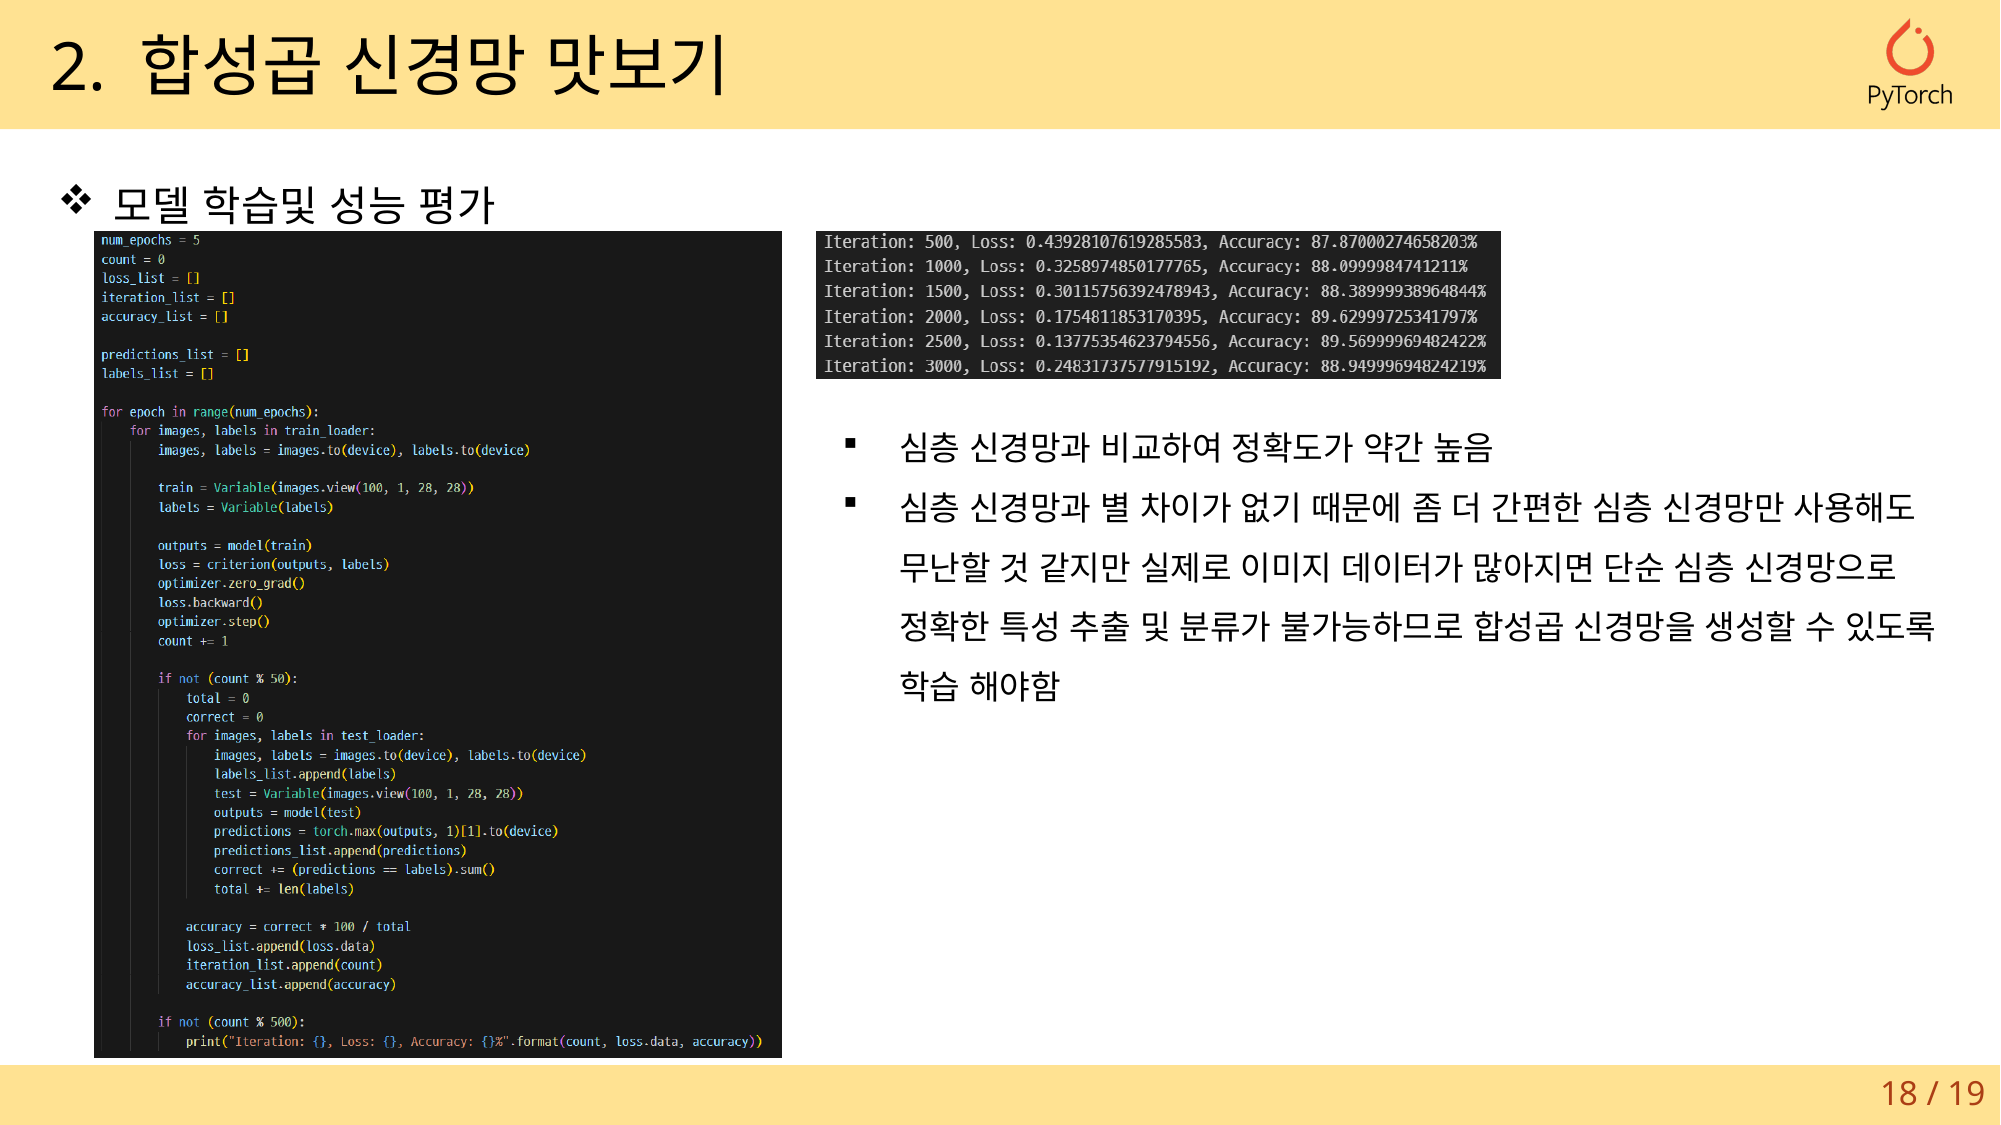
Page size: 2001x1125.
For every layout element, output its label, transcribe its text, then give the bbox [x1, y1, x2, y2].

text_box 2. 합성곱 신경망 맛보기 [35, 16, 746, 112]
text_box 모델 학습및 성능 평가 [42, 147, 511, 238]
text_box 심층 신경망과 비교하여 정확도가 약간 높음 심층 신경망과 별 차이가 없기 때문에 좀 더 간편한 심층 신경망만 사용해도 무난할 것 같지만 실제로 이미지 데이터가 많아지면 단순 심층 신경망으로 정확한 특성 추출 및 분류가 불가능하므로 합성곱 신경망을 생성할 수 있도록 학습 해야함 [828, 399, 1953, 714]
picture [94, 231, 782, 1058]
picture [1867, 16, 1954, 113]
slide_number 18 / 19 [1550, 1065, 2000, 1125]
picture [816, 231, 1501, 379]
